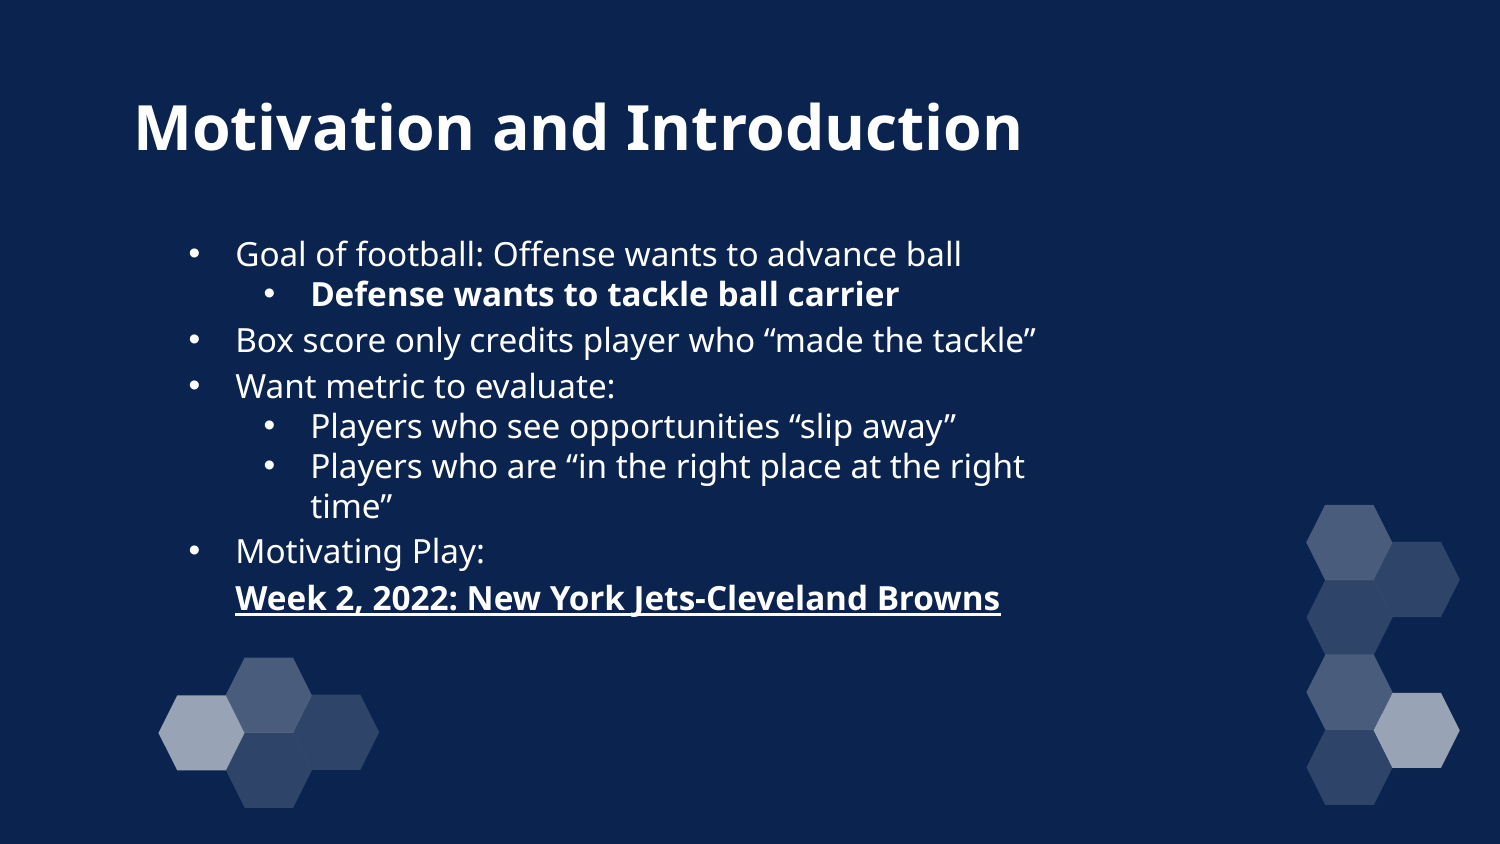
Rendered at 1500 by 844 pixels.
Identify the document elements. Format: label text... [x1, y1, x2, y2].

subtitle Goal of football: Offense wants to advance ball Defense wants to tackle ball carrier Box score only credits player who “made the tackle” Want metric to evaluate: Players who see opportunities “slip away” Players who are “in the right place at the right time” Motivating Play: Week 2, 2022: New York Jets-Cleveland Browns [173, 212, 1128, 636]
title Motivation and Introduction [118, 72, 1382, 167]
